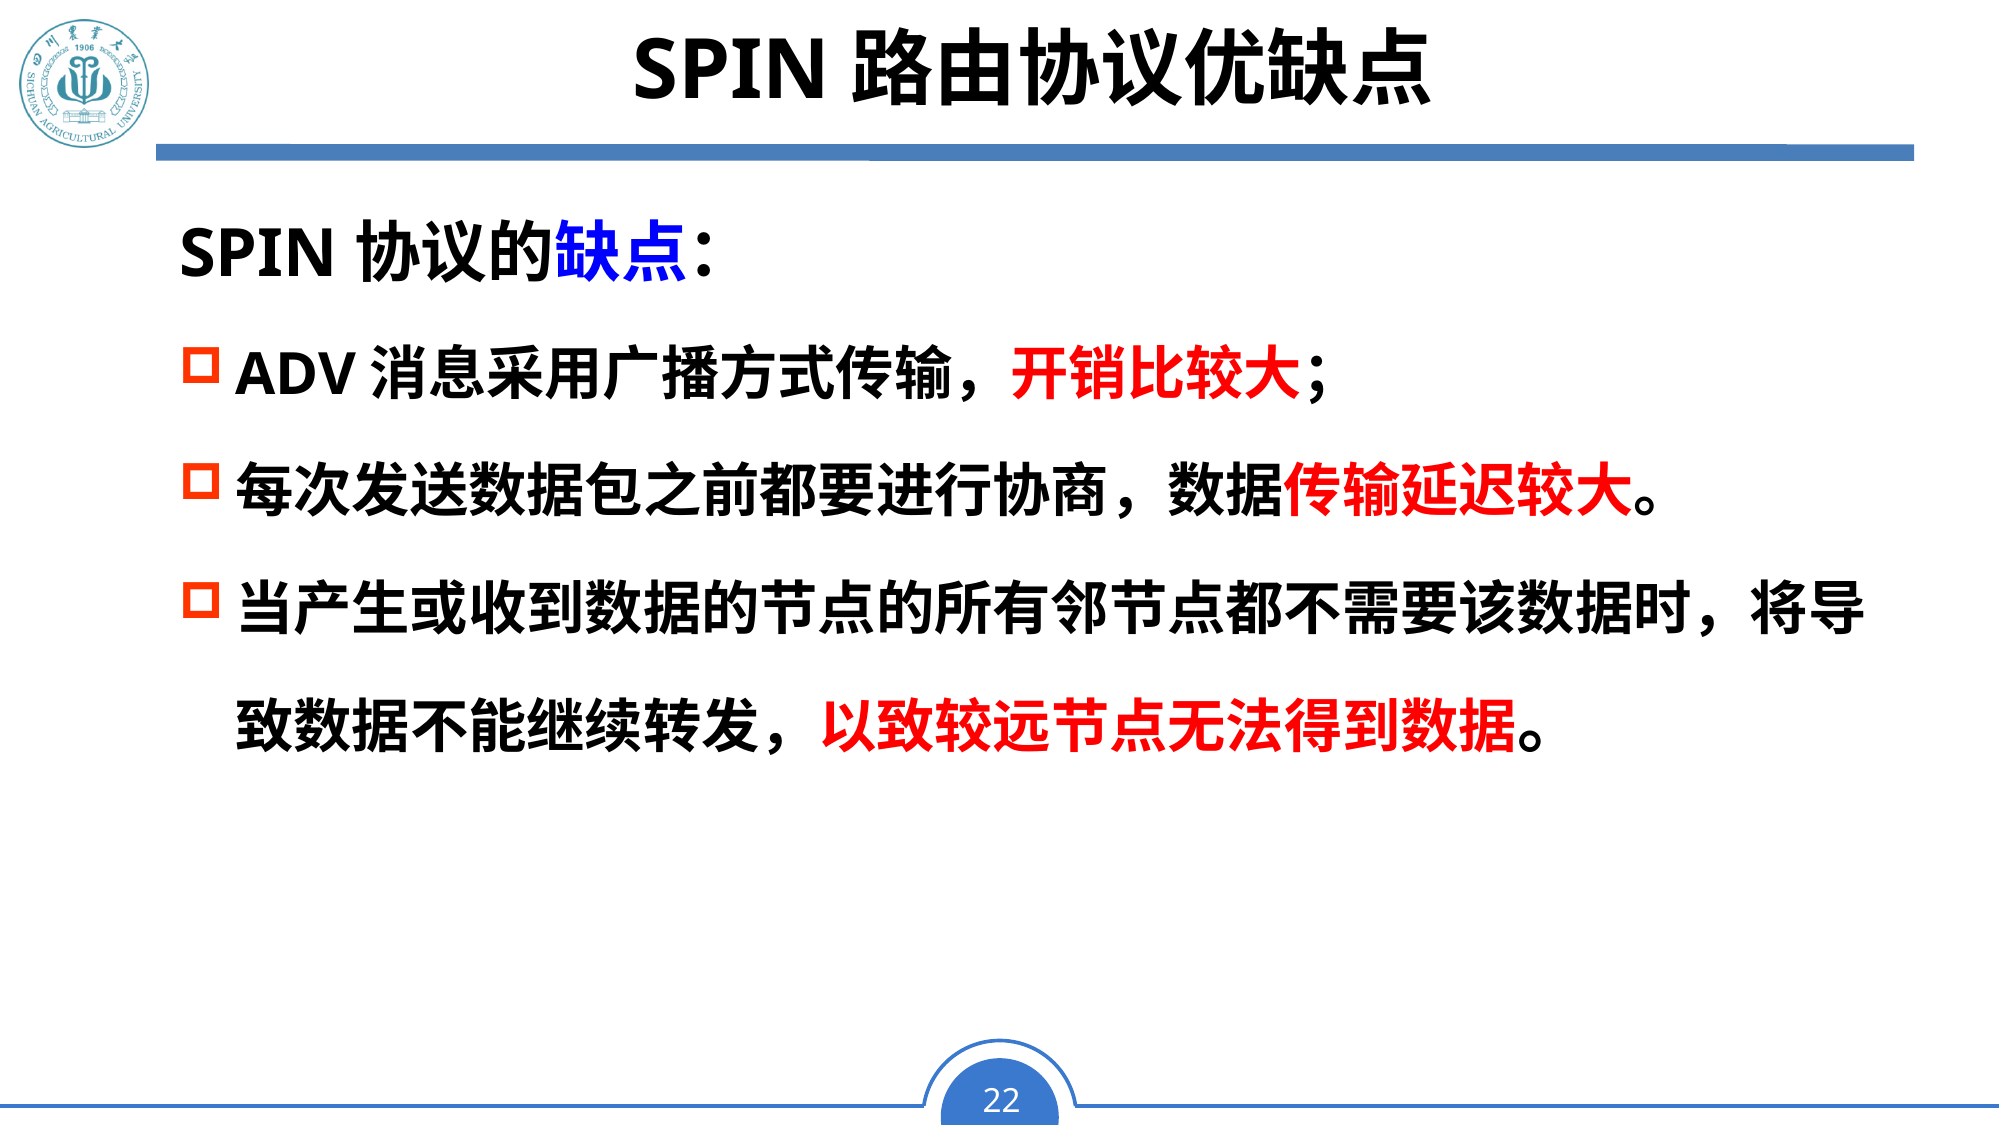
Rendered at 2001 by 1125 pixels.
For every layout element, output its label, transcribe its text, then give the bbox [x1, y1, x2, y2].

title SPIN路由协议优缺点 [156, 7, 1910, 146]
list SPIN协议的缺点： ADV消息采用广播方式传输，开销比较大； 每次发送数据包之前都要进行协商，数据传输延迟较大。 当产生或收到数据的节点的所有邻节点都不需要该数据时，将导致数据不能继续转发，以致较远节点无法得到数据。 [161, 160, 1910, 817]
